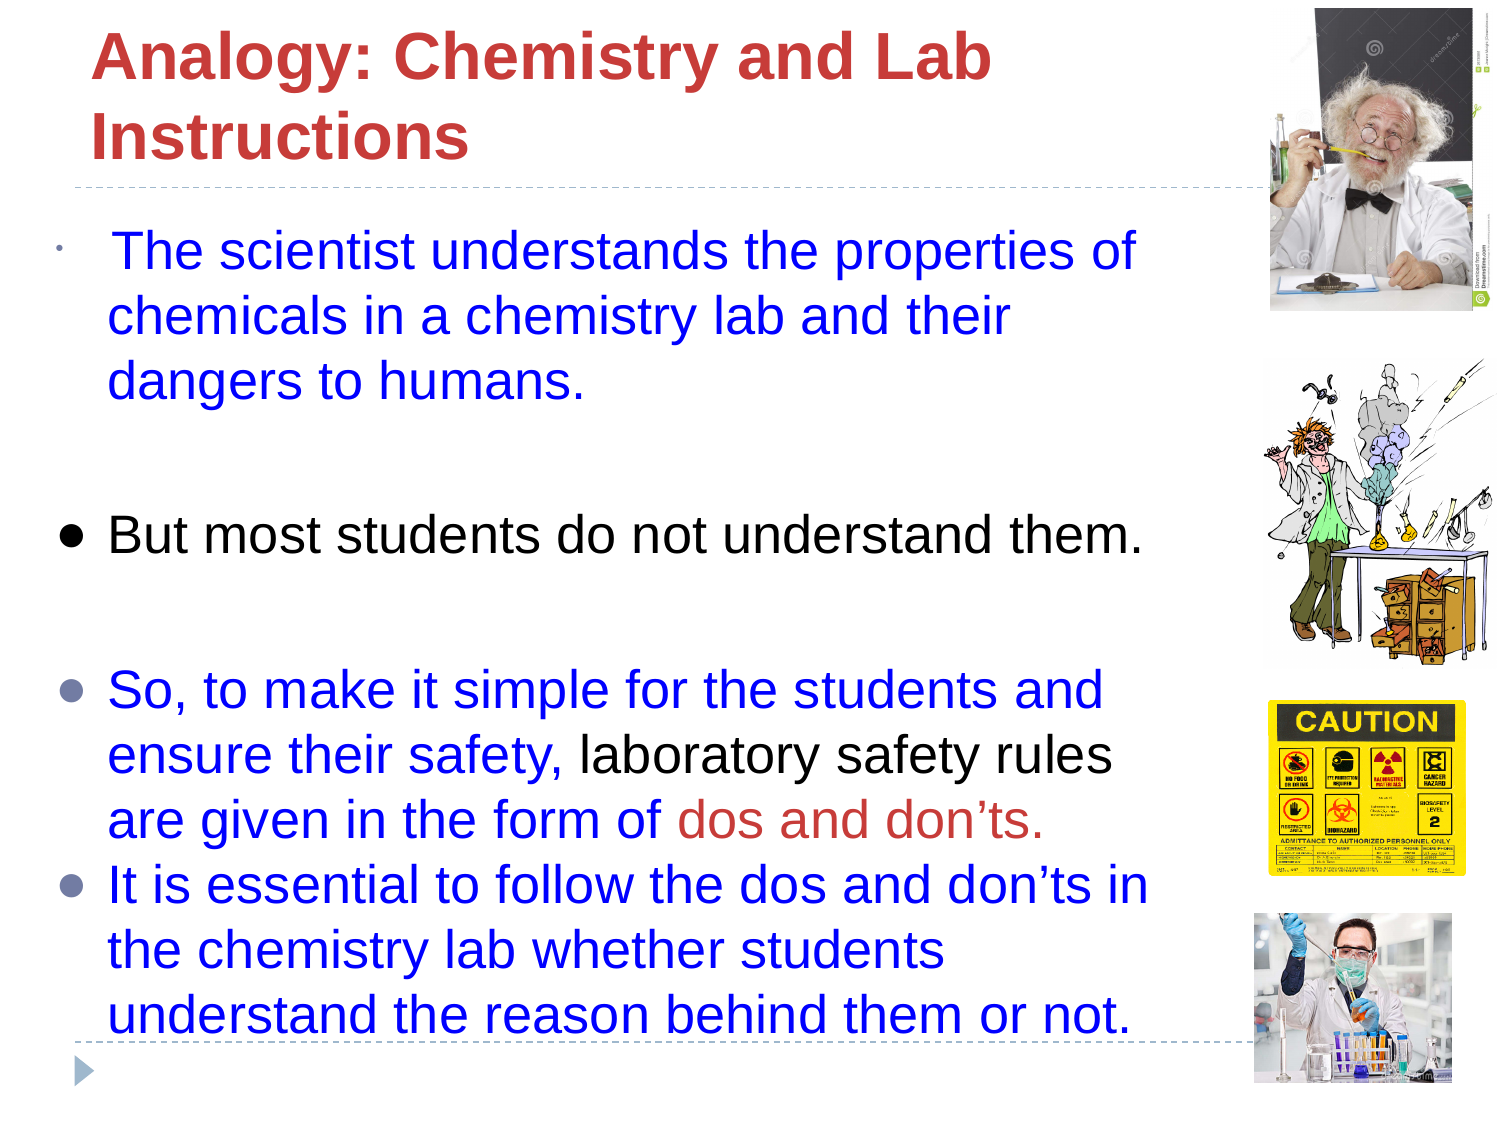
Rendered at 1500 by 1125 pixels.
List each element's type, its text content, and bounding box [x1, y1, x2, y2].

picture [1270, 8, 1494, 311]
list The scientist understands the properties of chemicals in a chemistry lab and their dangers to humans. But most students do not understand them. So, to make it simple for the students and ensure their safety, laboratory safety rules are given in the form of dos and don’ts. It is essential to follow the dos and don’ts in the chemistry lab whether students understand the reason behind them or not. [17, 200, 1191, 1010]
title Analogy: Chemistry and Lab Instructions [75, 24, 1265, 188]
picture [1263, 358, 1497, 669]
picture [1254, 912, 1453, 1084]
picture [1268, 700, 1466, 876]
